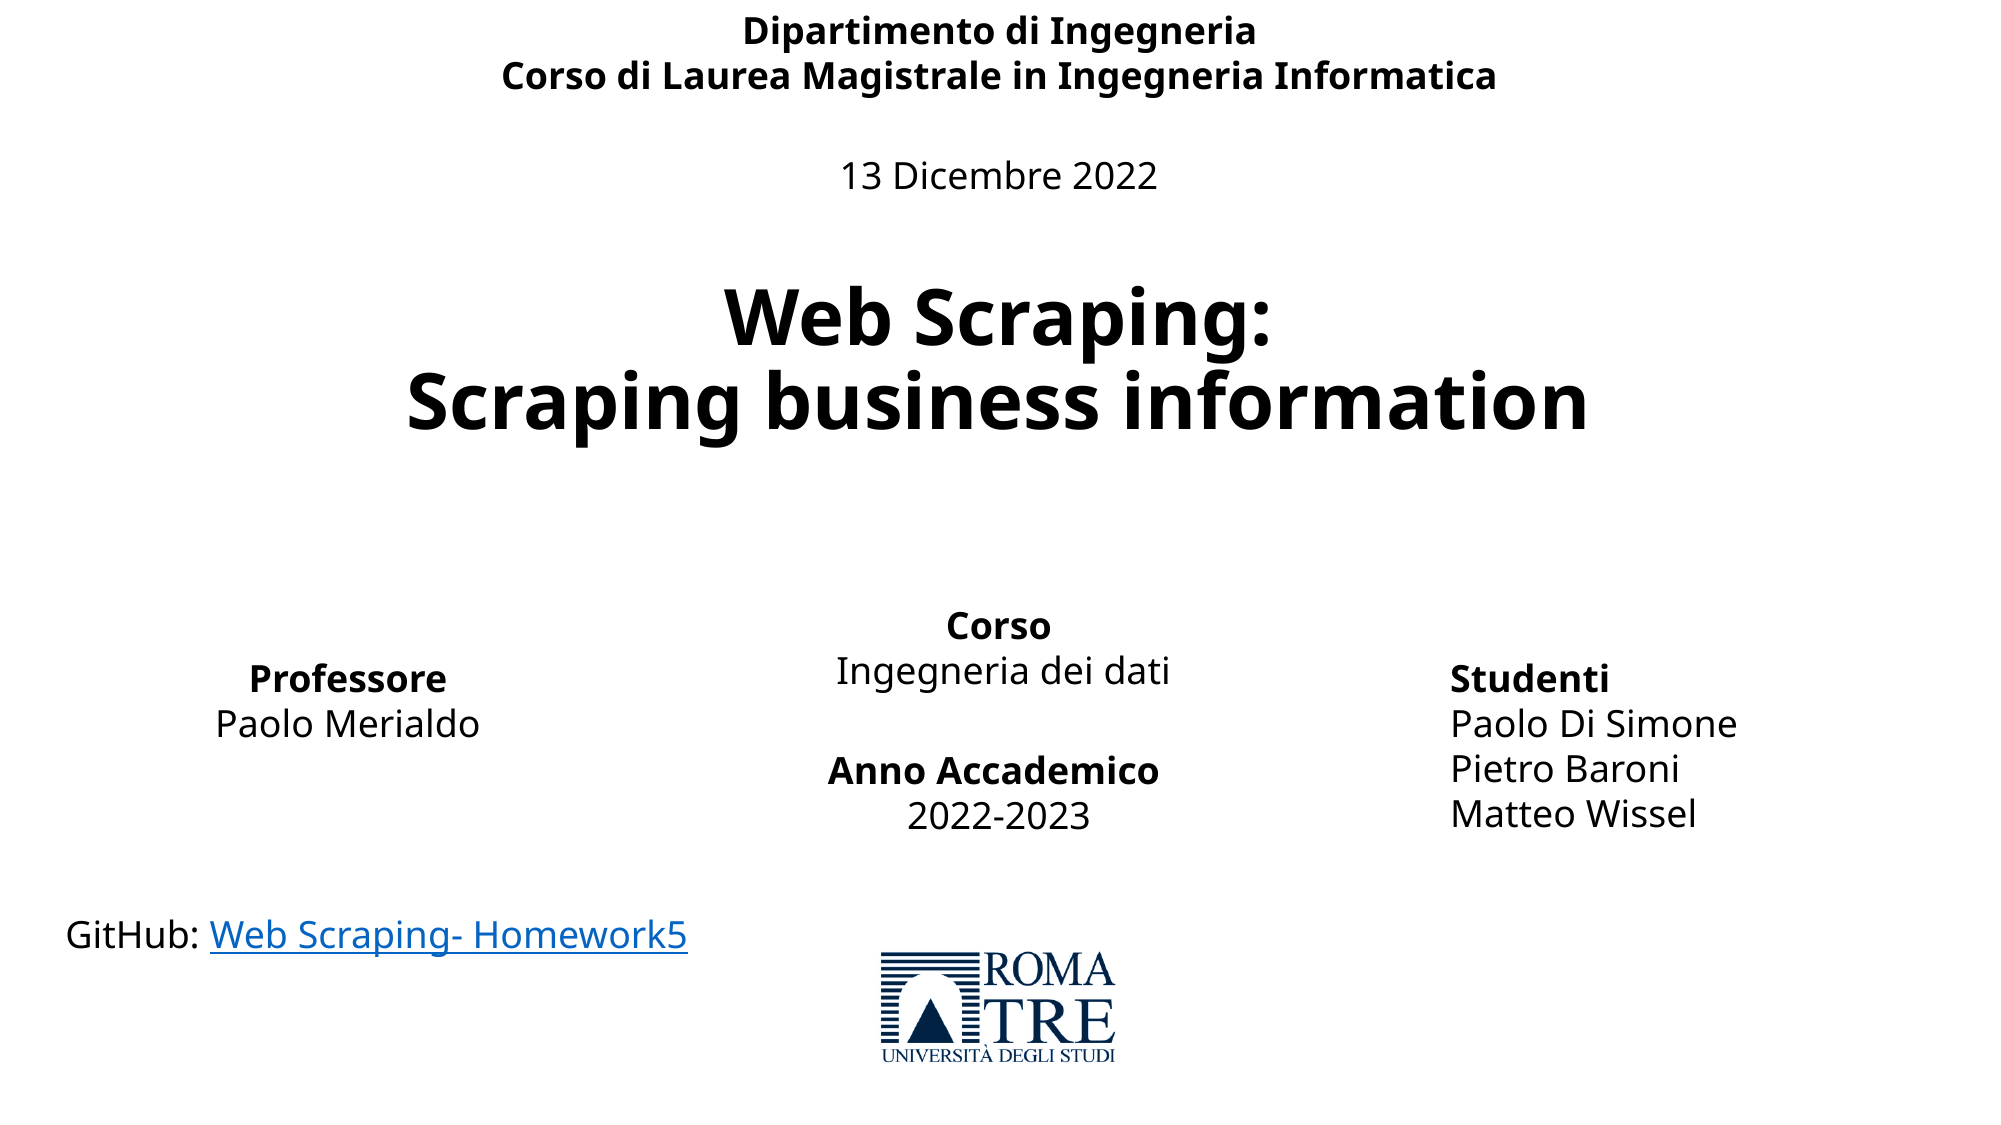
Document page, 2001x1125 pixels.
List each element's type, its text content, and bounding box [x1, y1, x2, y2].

title Web Scraping: Scraping business information [186, 270, 1812, 896]
text_box Professore Paolo Merialdo [126, 647, 570, 753]
text_box GitHub: Web Scraping- Homework5 [50, 903, 828, 970]
text_box Studenti Paolo Di Simone Pietro Baroni Matteo Wissel [1435, 647, 1879, 843]
picture [863, 937, 1135, 1077]
text_box Dipartimento di Ingegneria Corso di Laurea Magistrale in Ingegneria Informatica [0, 0, 2000, 105]
text_box Corso Ingegneria dei dati [760, 594, 1238, 699]
text_box 13 Dicembre 2022 [502, 144, 1496, 204]
text_box Anno Accademico 2022-2023 [694, 739, 1304, 889]
